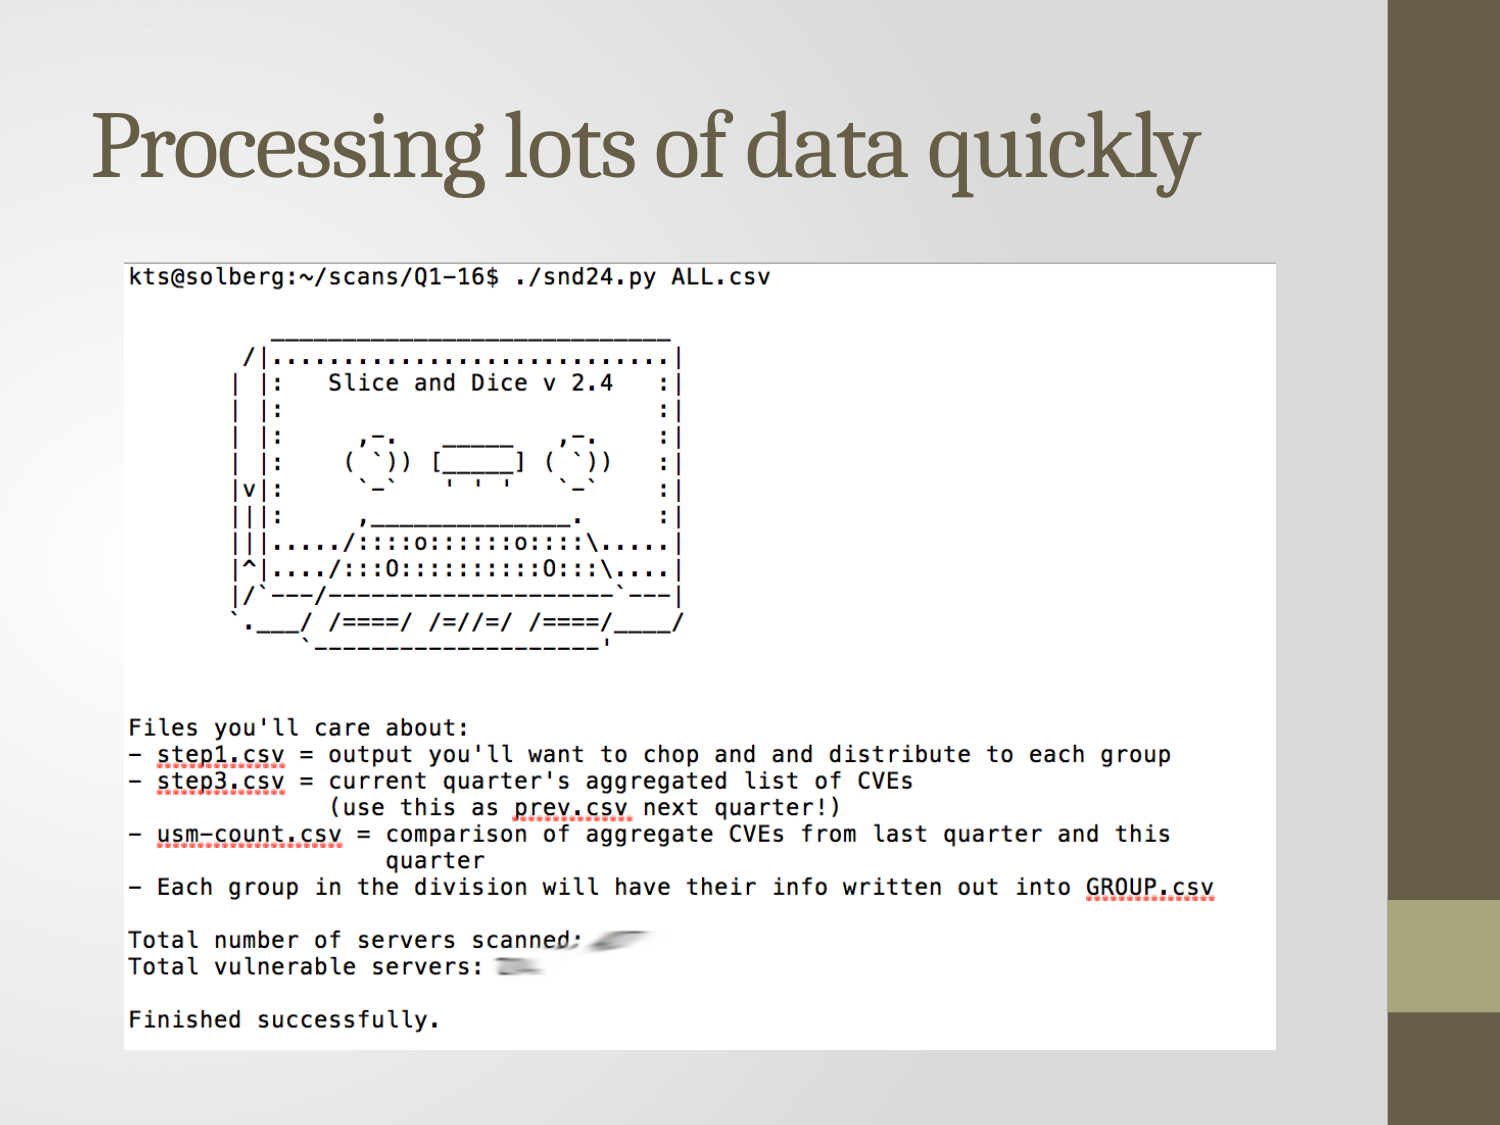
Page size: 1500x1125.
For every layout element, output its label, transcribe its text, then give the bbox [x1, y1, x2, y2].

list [74, 261, 1326, 1051]
title Processing lots of data quickly [75, 45, 1325, 233]
